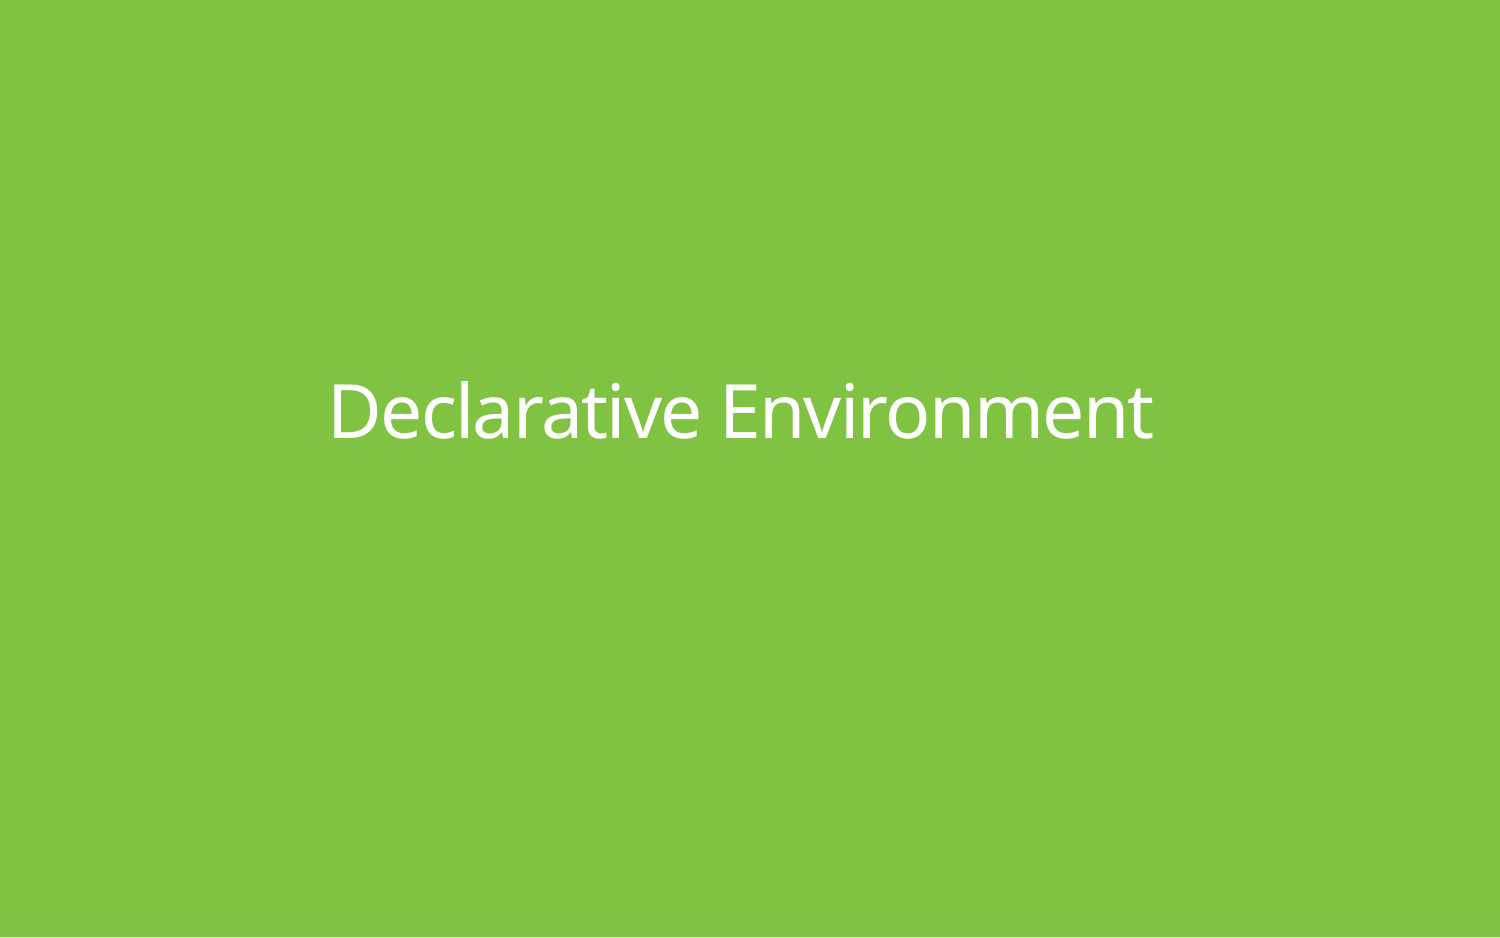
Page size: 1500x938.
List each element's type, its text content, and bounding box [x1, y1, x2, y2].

title Declarative Environment [39, 361, 1461, 547]
